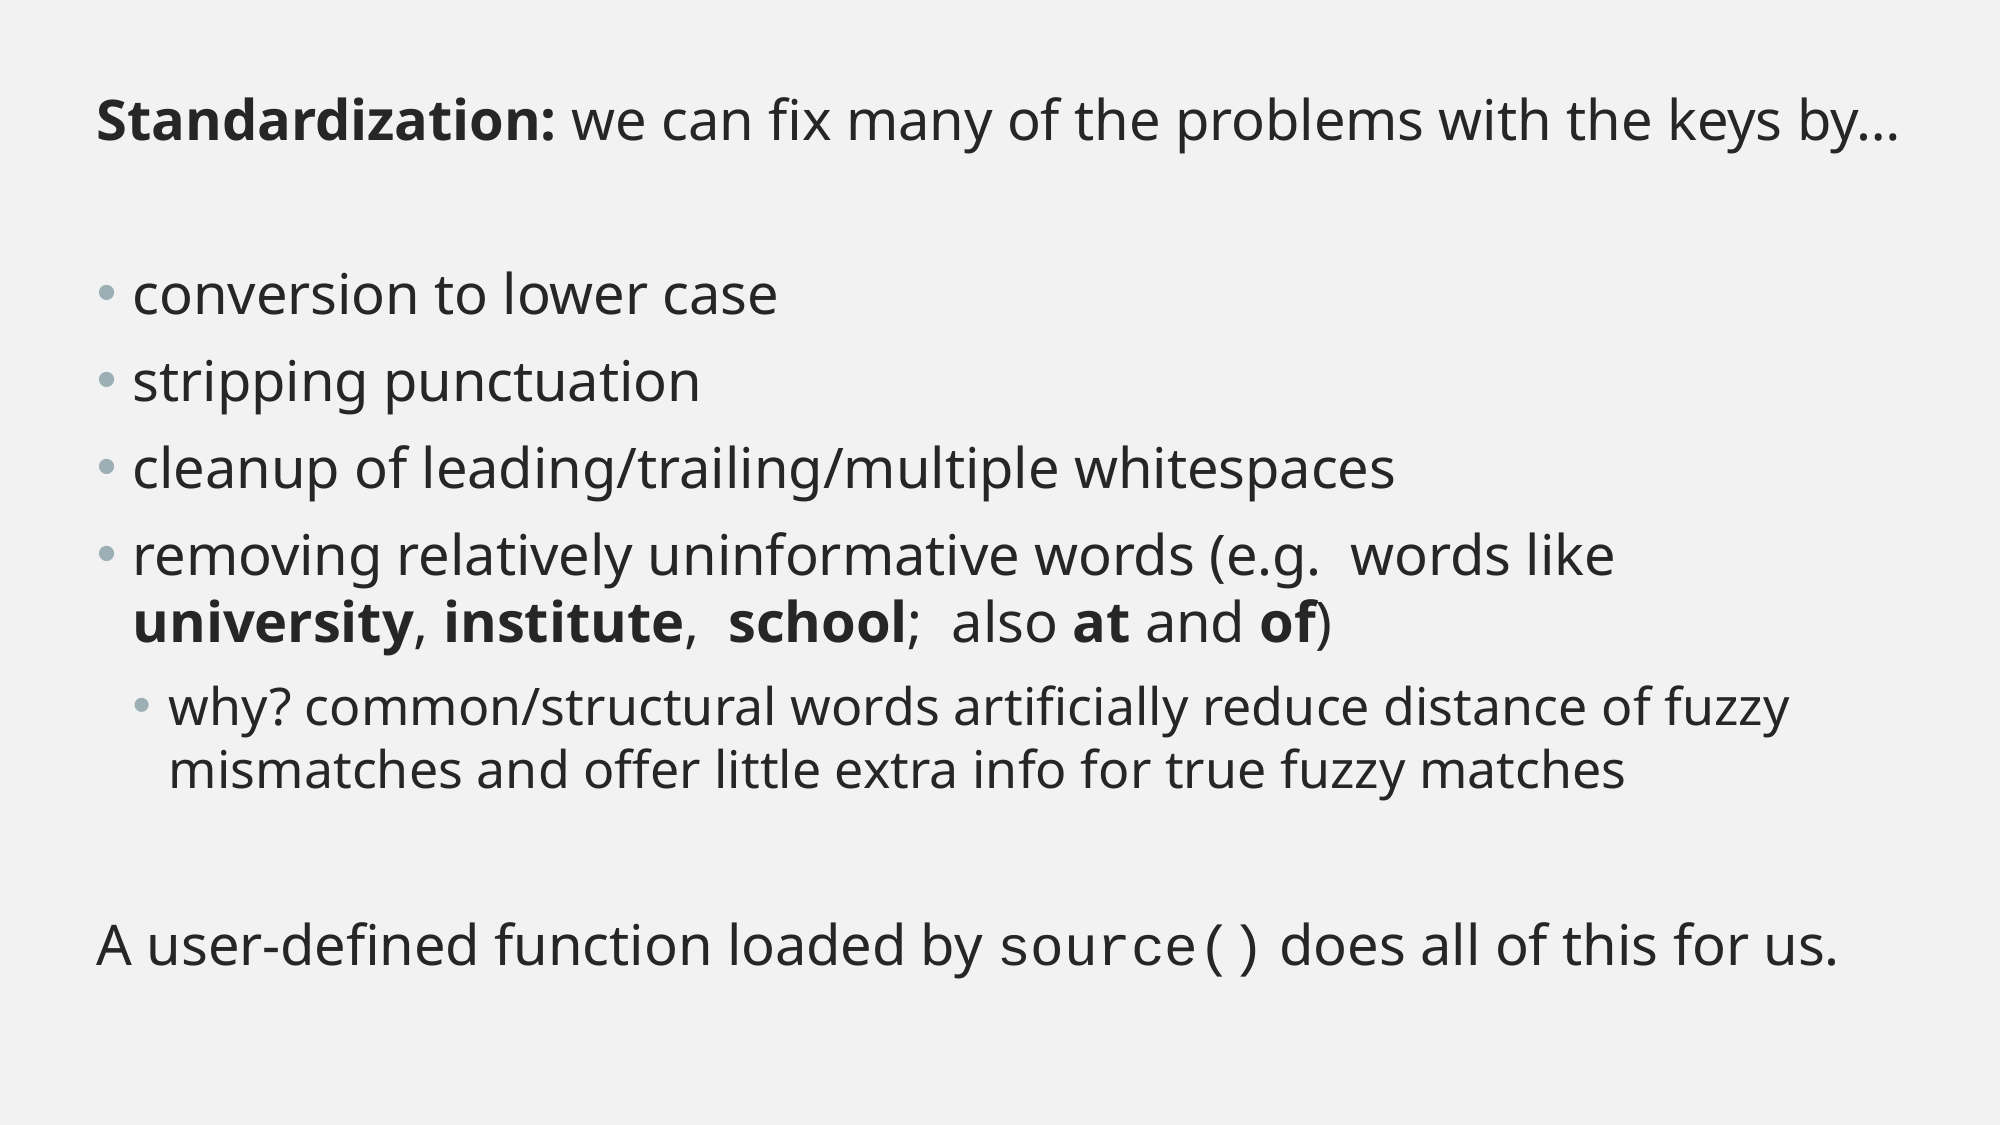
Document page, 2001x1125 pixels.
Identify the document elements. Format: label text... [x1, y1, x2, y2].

list Standardization: we can fix many of the problems with the keys by… conversion to lower case stripping punctuation cleanup of leading/trailing/multiple whitespaces removing relatively uninformative words (e.g. words like university, institute, school; also at and of) why? common/structural words artificially reduce distance of fuzzy mismatches and offer little extra info for true fuzzy matches A user-defined function loaded by source() does all of this for us. [81, 77, 1918, 1037]
